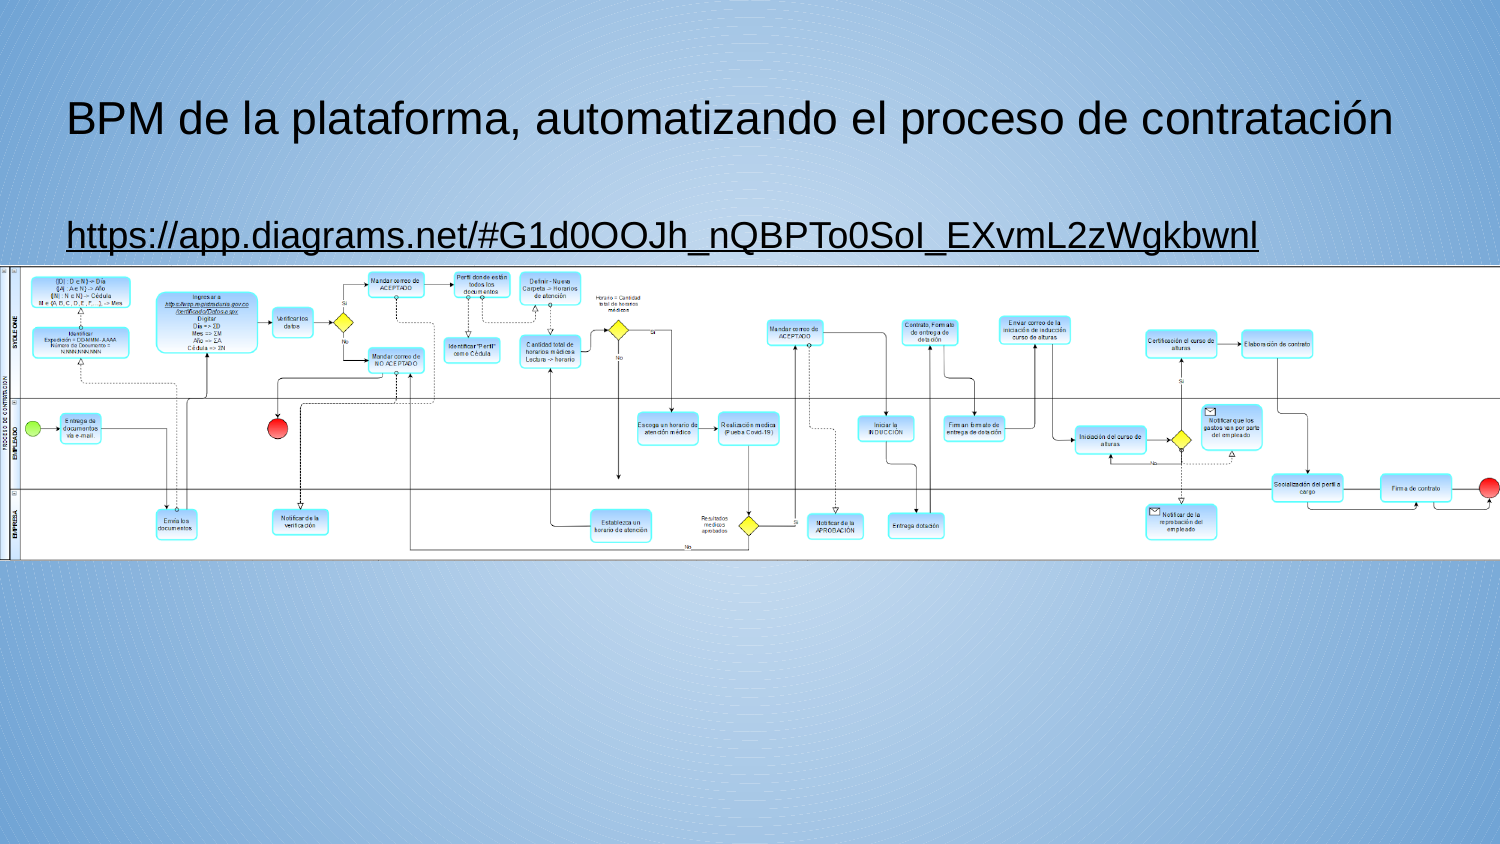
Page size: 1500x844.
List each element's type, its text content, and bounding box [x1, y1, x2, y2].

title BPM de la plataforma, automatizando el proceso de contratación [51, 72, 1449, 167]
list https://app.diagrams.net/#G1d0OOJh_nQBPTo0SoI_EXvmL2zWgkbwnl [51, 571, 1449, 750]
picture [0, 265, 1500, 562]
list https://app.diagrams.net/#G1d0OOJh_nQBPTo0SoI_EXvmL2zWgkbwnl [51, 189, 1449, 264]
